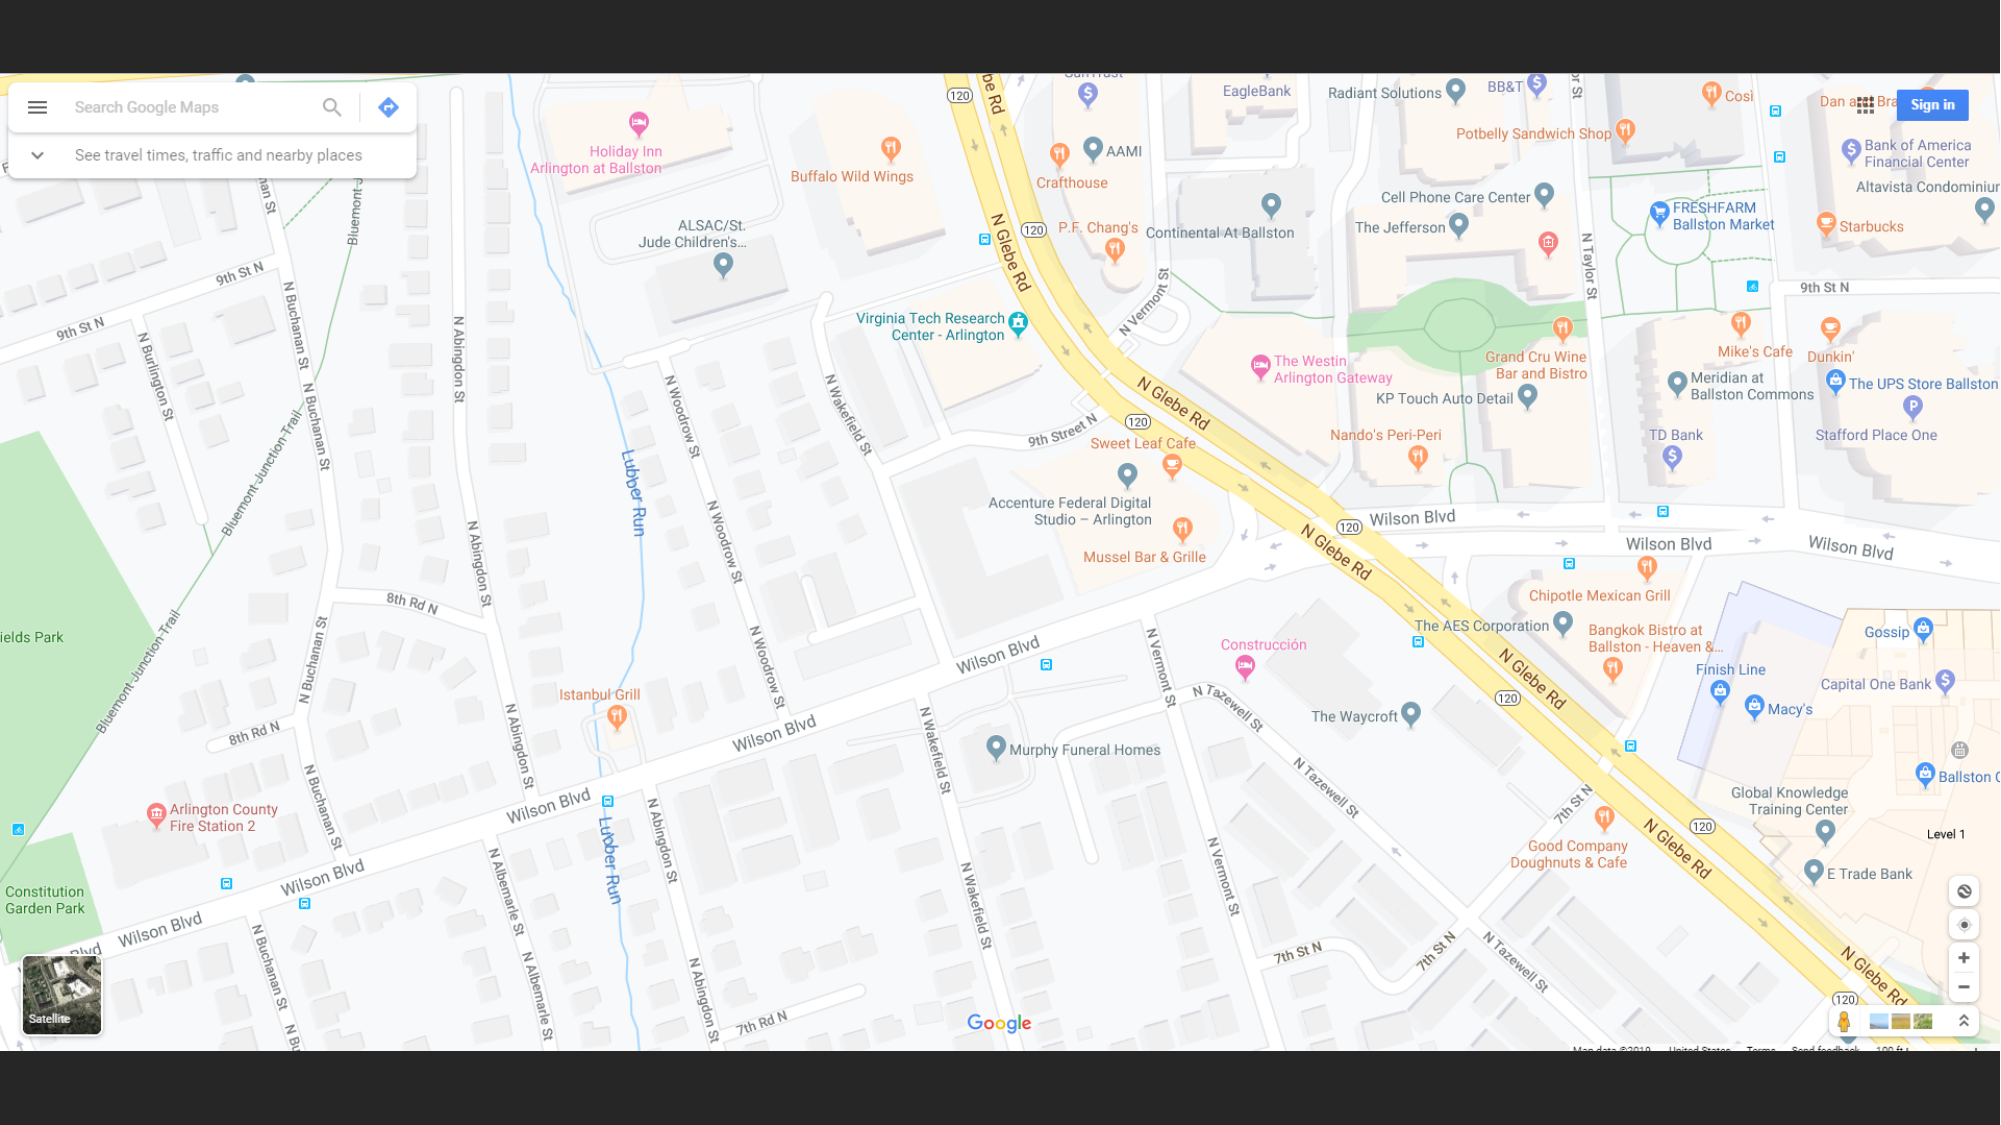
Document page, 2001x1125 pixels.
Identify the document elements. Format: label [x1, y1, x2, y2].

picture [0, 73, 2000, 1051]
